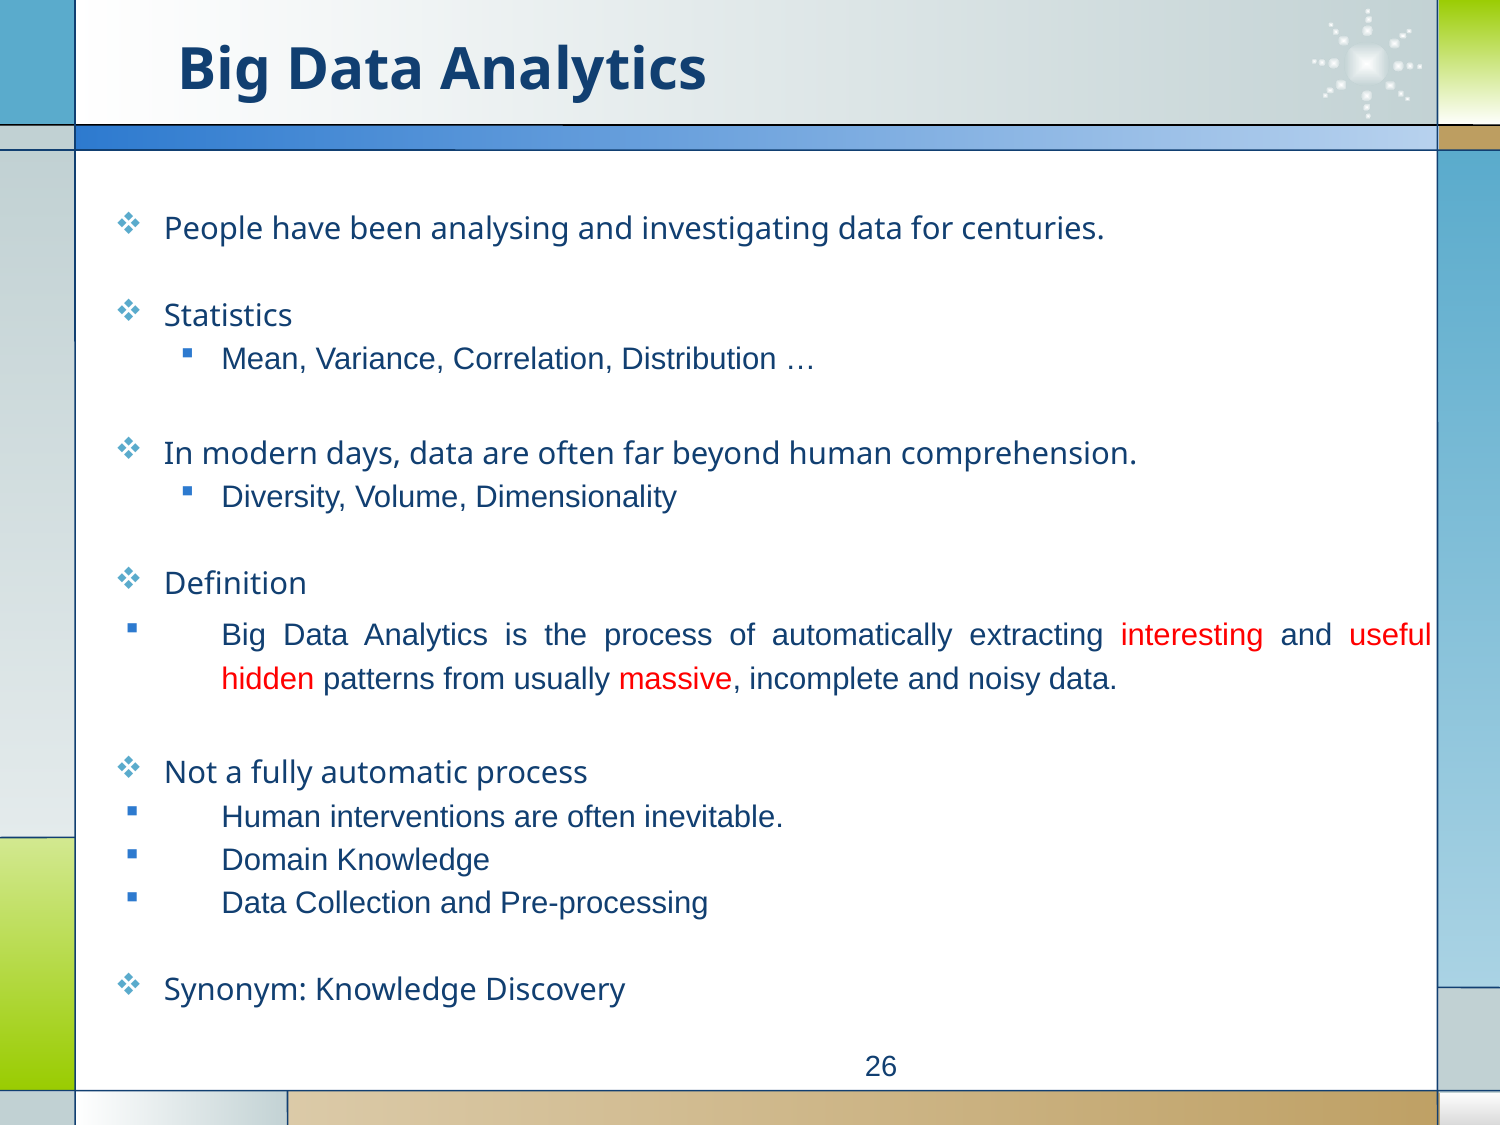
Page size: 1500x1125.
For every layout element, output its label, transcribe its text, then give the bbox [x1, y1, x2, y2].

list People have been analysing and investigating data for centuries. Statistics Mean, Variance, Correlation, Distribution … In modern days, data are often far beyond human comprehension. Diversity, Volume, Dimensionality Definition Big Data Analytics is the process of automatically extracting interesting and useful hidden patterns from usually massive, incomplete and noisy data. Not a fully automatic process Human interventions are often inevitable. Domain Knowledge Data Collection and Pre-processing Synonym: Knowledge Discovery [99, 201, 1448, 1026]
title Big Data Analytics [162, 19, 1263, 113]
slide_number 26 [562, 1039, 913, 1081]
